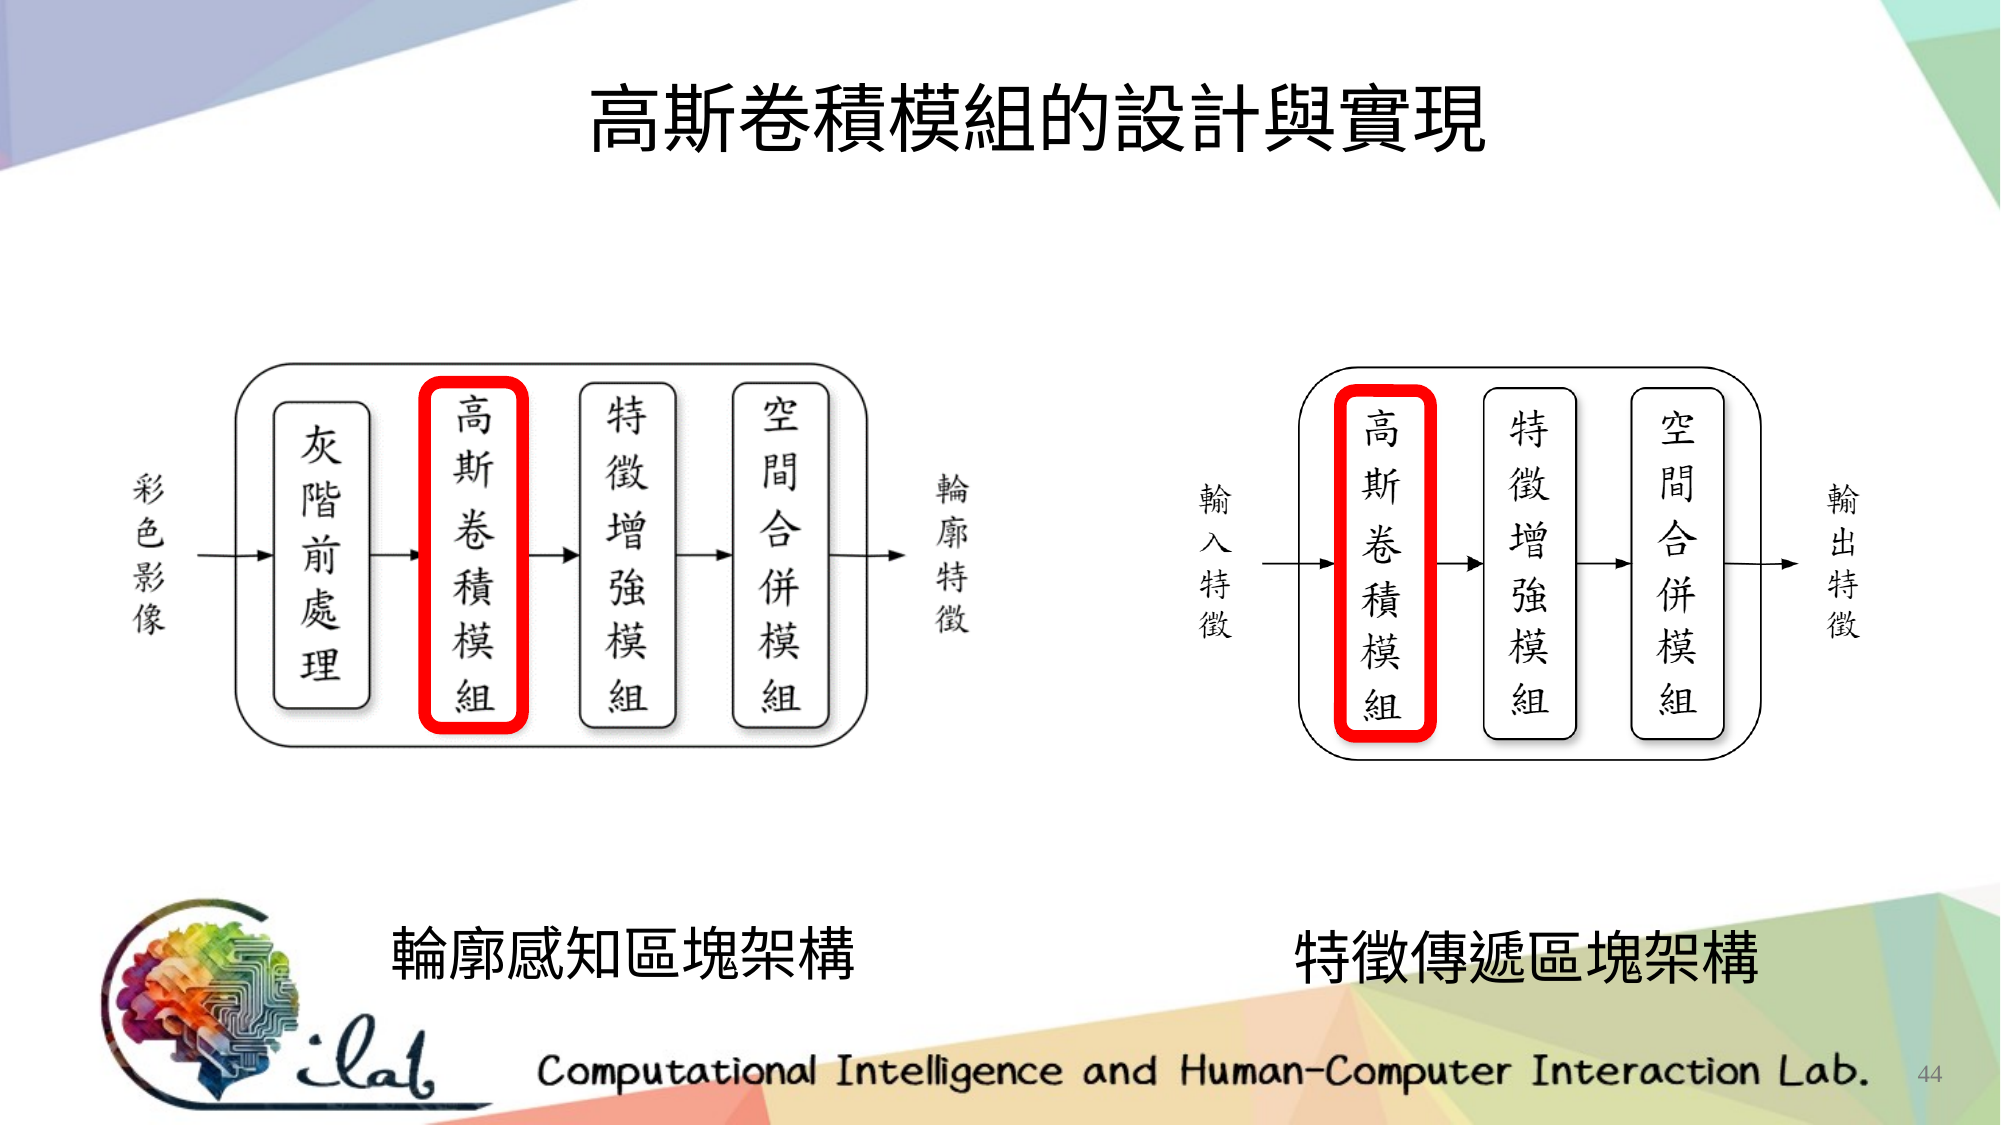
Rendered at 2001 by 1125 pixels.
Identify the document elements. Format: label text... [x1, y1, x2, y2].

text_box 特徵傳遞區塊架構 [1279, 913, 1799, 999]
text_box 輪廓感知區塊架構 [375, 909, 907, 995]
text_box 高斯卷積模組的設計與實現 [572, 64, 1503, 170]
slide_number 44 [1507, 1042, 1958, 1103]
picture [0, 0, 2001, 1125]
